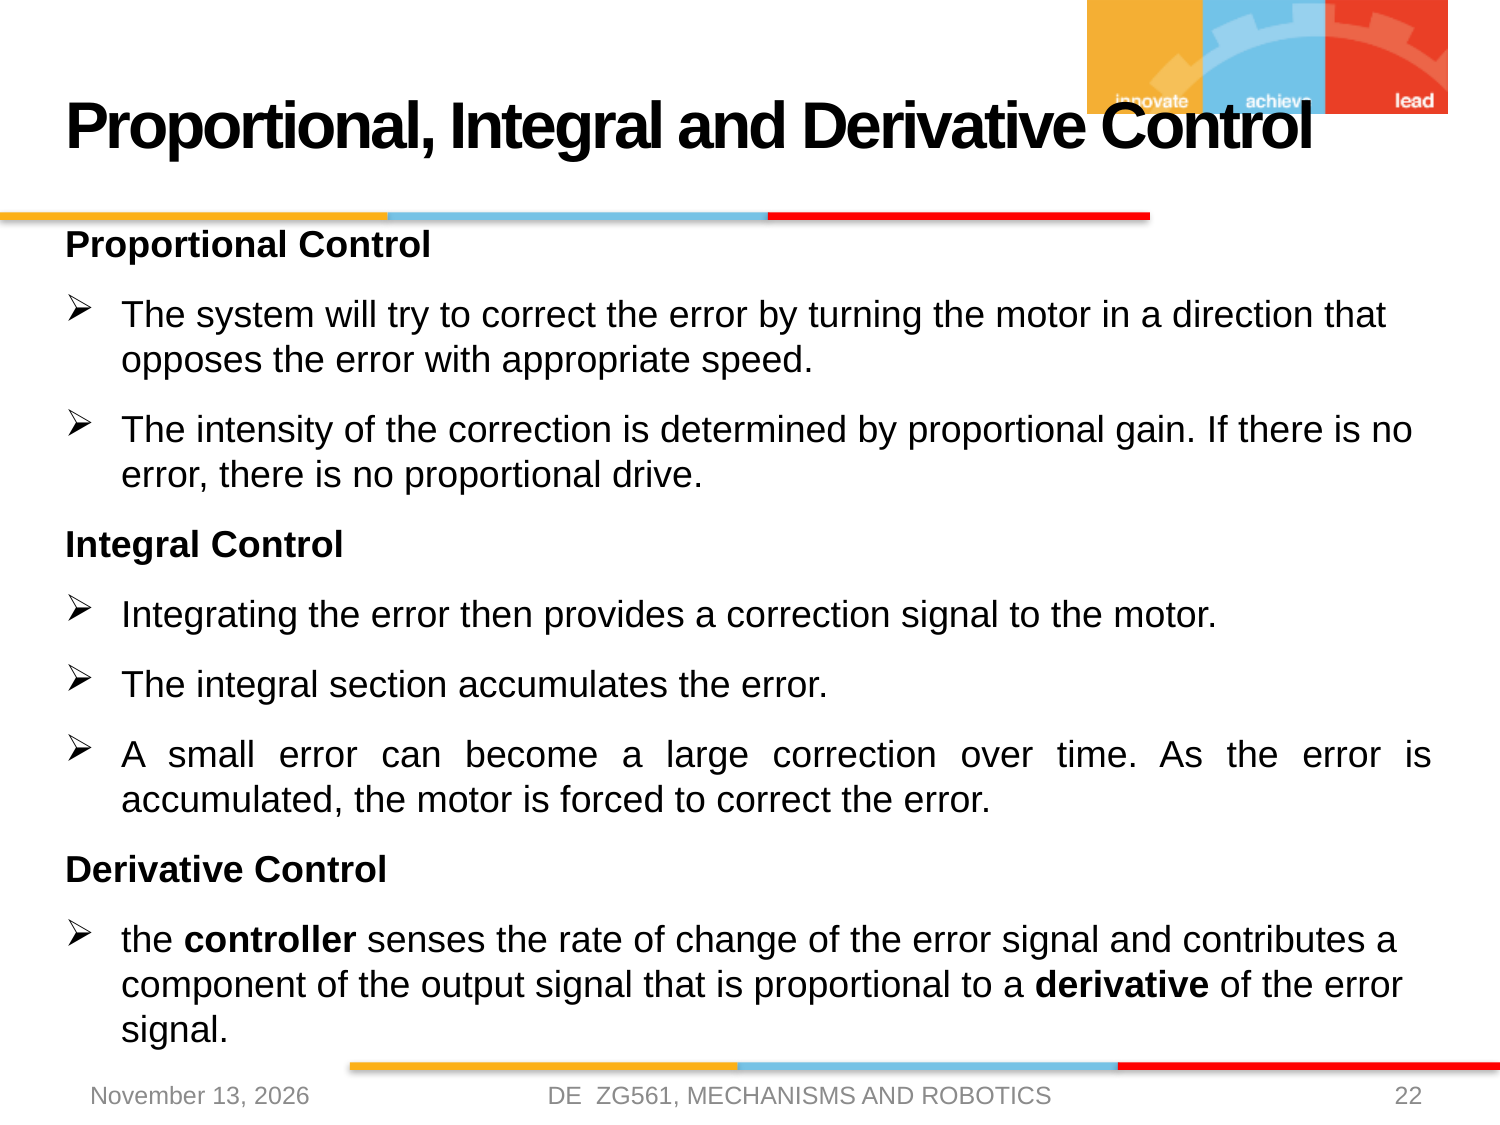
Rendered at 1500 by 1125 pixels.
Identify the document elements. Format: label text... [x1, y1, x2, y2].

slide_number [75, 1065, 425, 1125]
list Proportional Control The system will try to correct the error by turning the motor in a direction that opposes the error with appropriate speed. The intensity of the correction is determined by proportional gain. If there is no error, there is no proportional drive. Integral Control Integrating the error then provides a correction signal to the motor. The integral section accumulates the error. A small error can become a large correction over time. As the error is accumulated, the motor is forced to correct the error. Derivative Control the controller senses the rate of change of the error signal and contributes a component of the output signal that is proportional to a derivative of the error signal. [50, 212, 1448, 1063]
slide_number 22 [1088, 1065, 1438, 1125]
footer DE ZG561, MECHANISMS AND ROBOTICS [512, 1065, 1088, 1125]
title Proportional, Integral and Derivative Control [50, 45, 1448, 200]
picture [1087, 0, 1448, 45]
